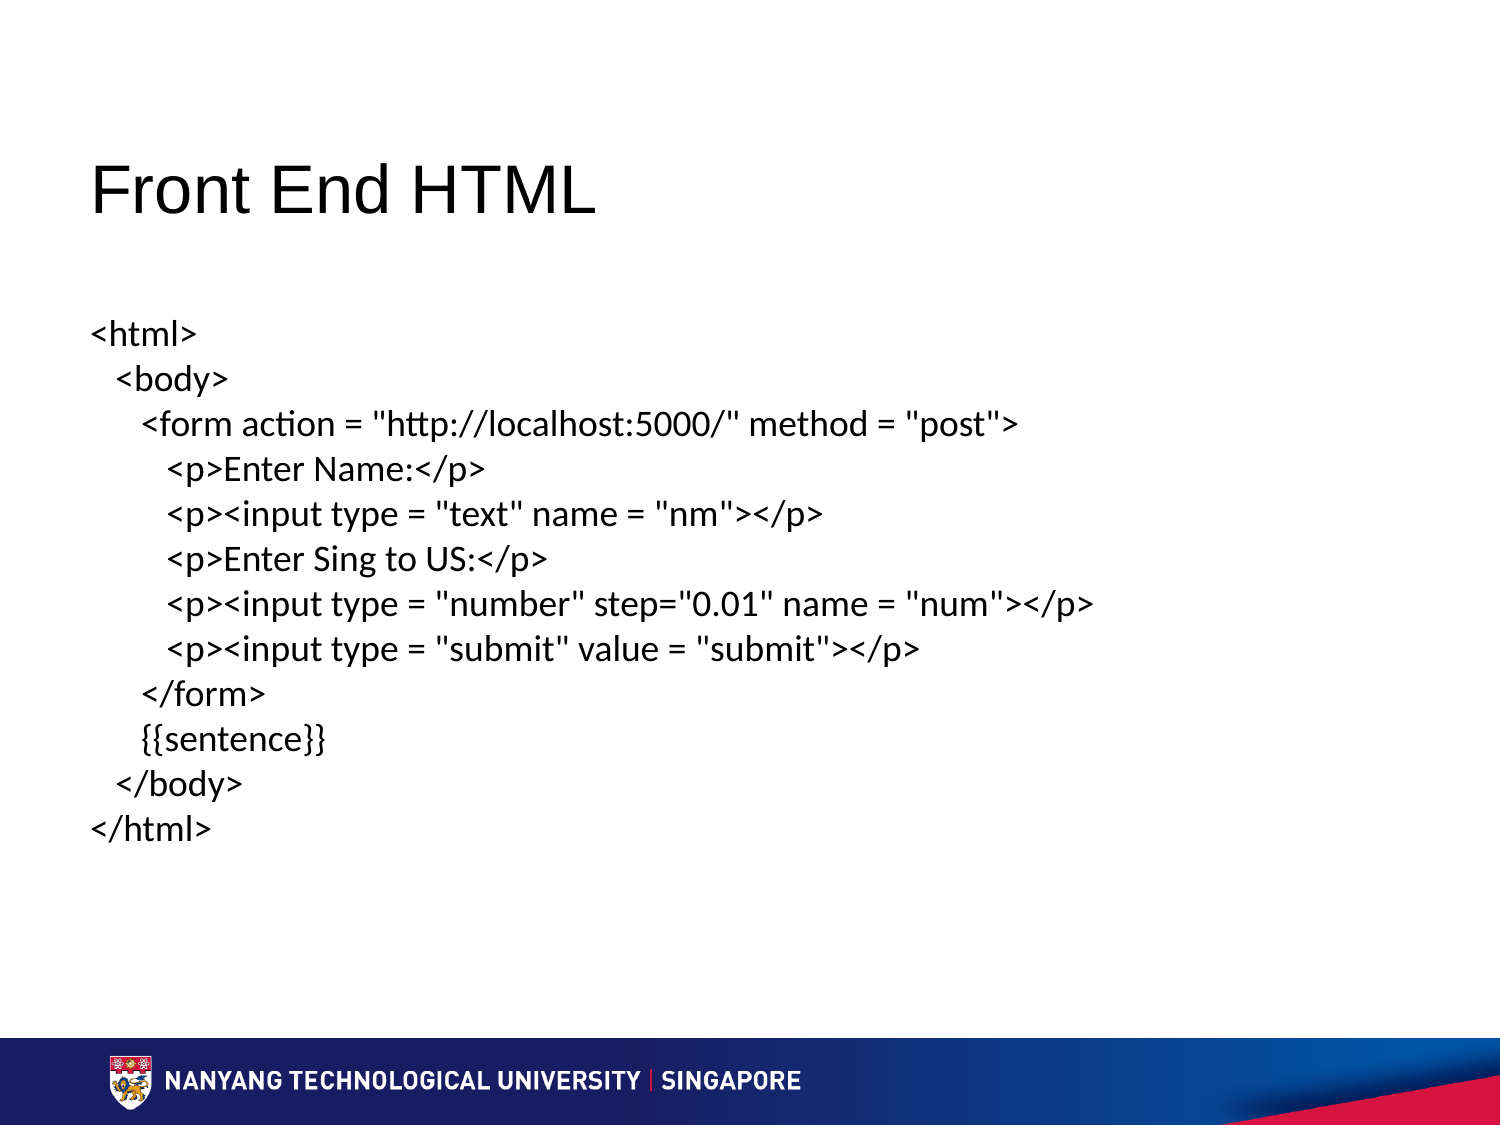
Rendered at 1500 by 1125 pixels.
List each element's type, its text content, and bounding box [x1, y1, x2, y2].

title Front End HTML [75, 92, 1425, 280]
picture [0, 1038, 1500, 1125]
text_box <html> <body> <form action = "http://localhost:5000/" method = "post"> <p>Enter Name:</p> <p><input type = "text" name = "nm"></p> <p>Enter Sing to US:</p> <p><input type = "number" step="0.01" name = "num"></p> <p><input type = "submit" value = "submit"></p> </form> {{sentence}} </body> </html> [74, 301, 1275, 902]
